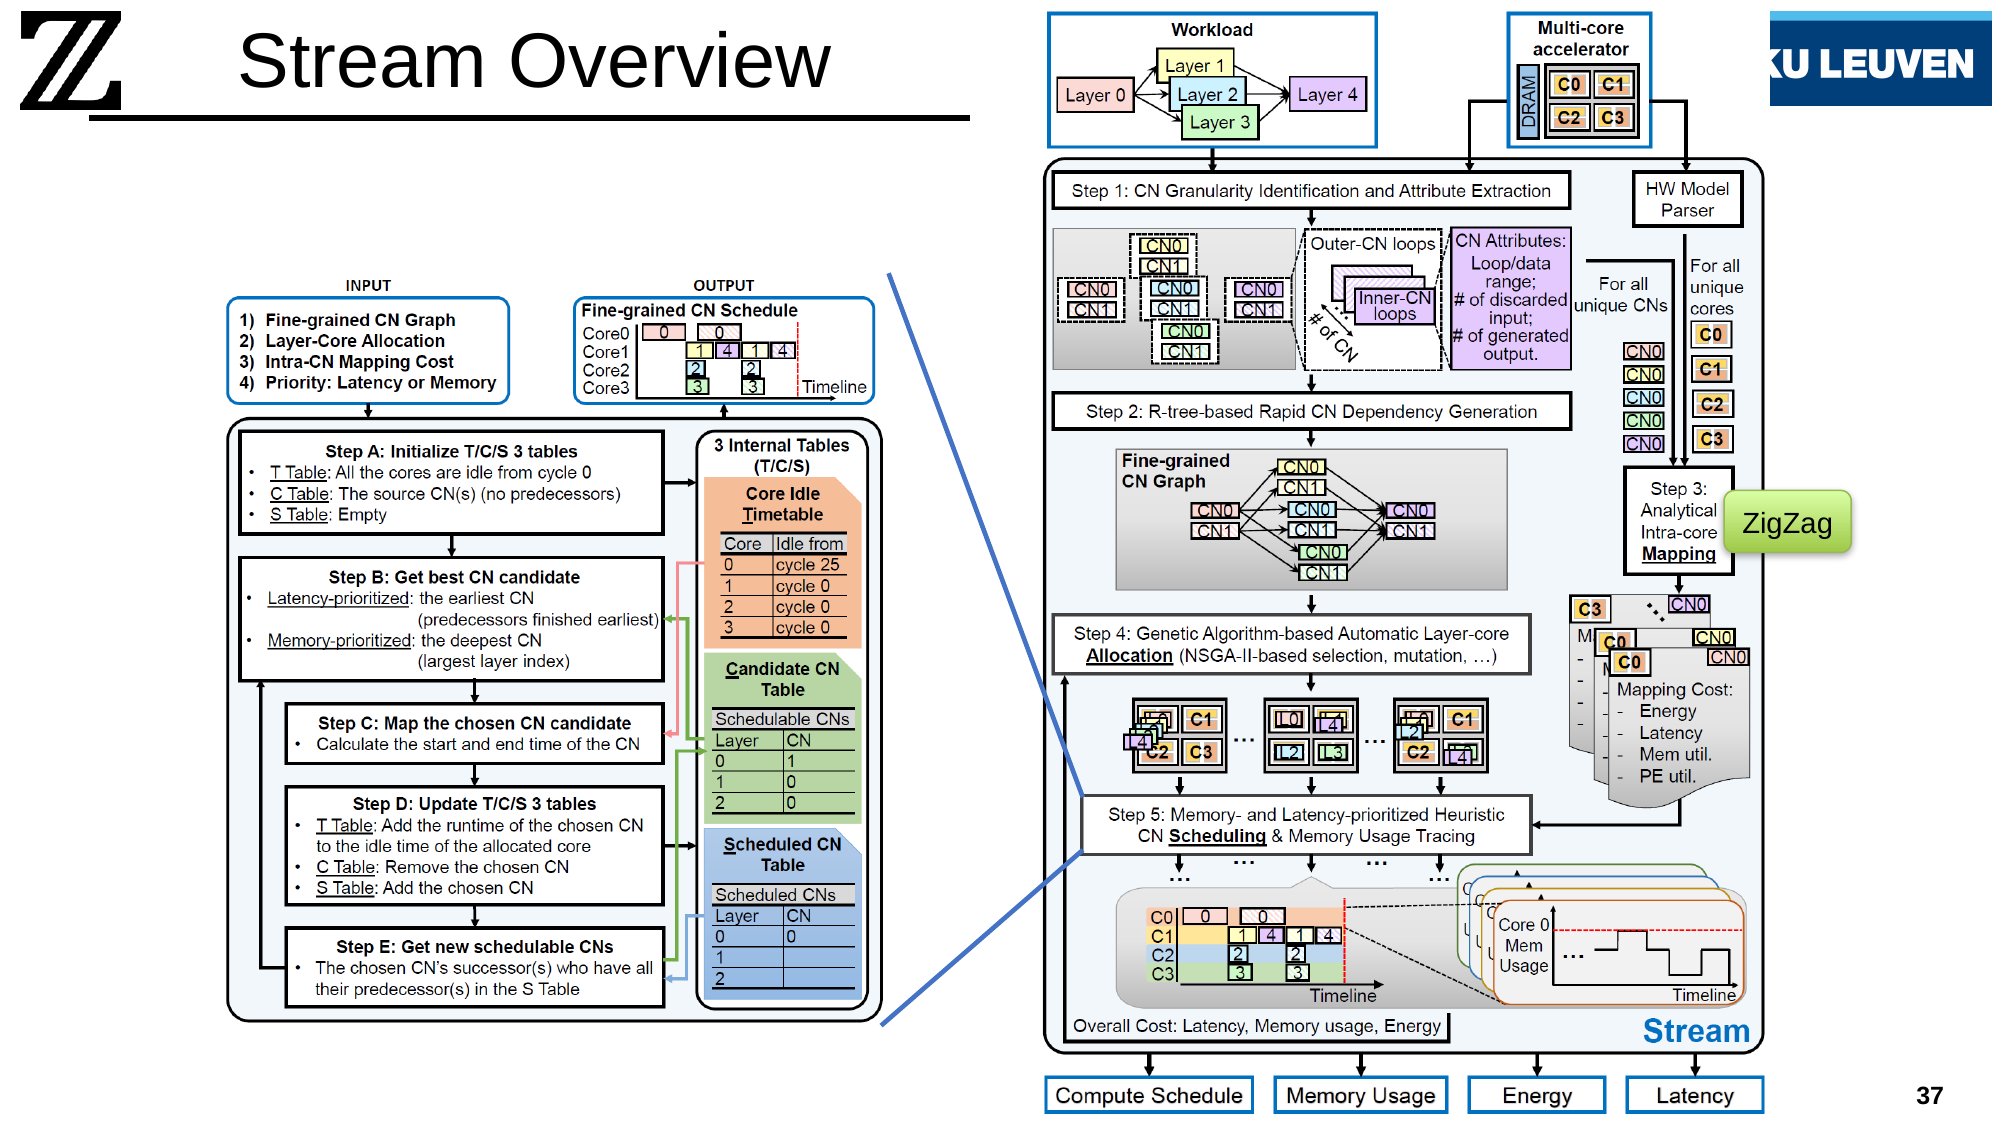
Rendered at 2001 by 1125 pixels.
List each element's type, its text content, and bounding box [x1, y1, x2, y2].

picture [20, 9, 121, 110]
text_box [222, 273, 1083, 1026]
text_box ZigZag [1770, 490, 1852, 553]
picture [1041, 4, 1992, 1116]
title Stream Overview [222, 11, 852, 113]
